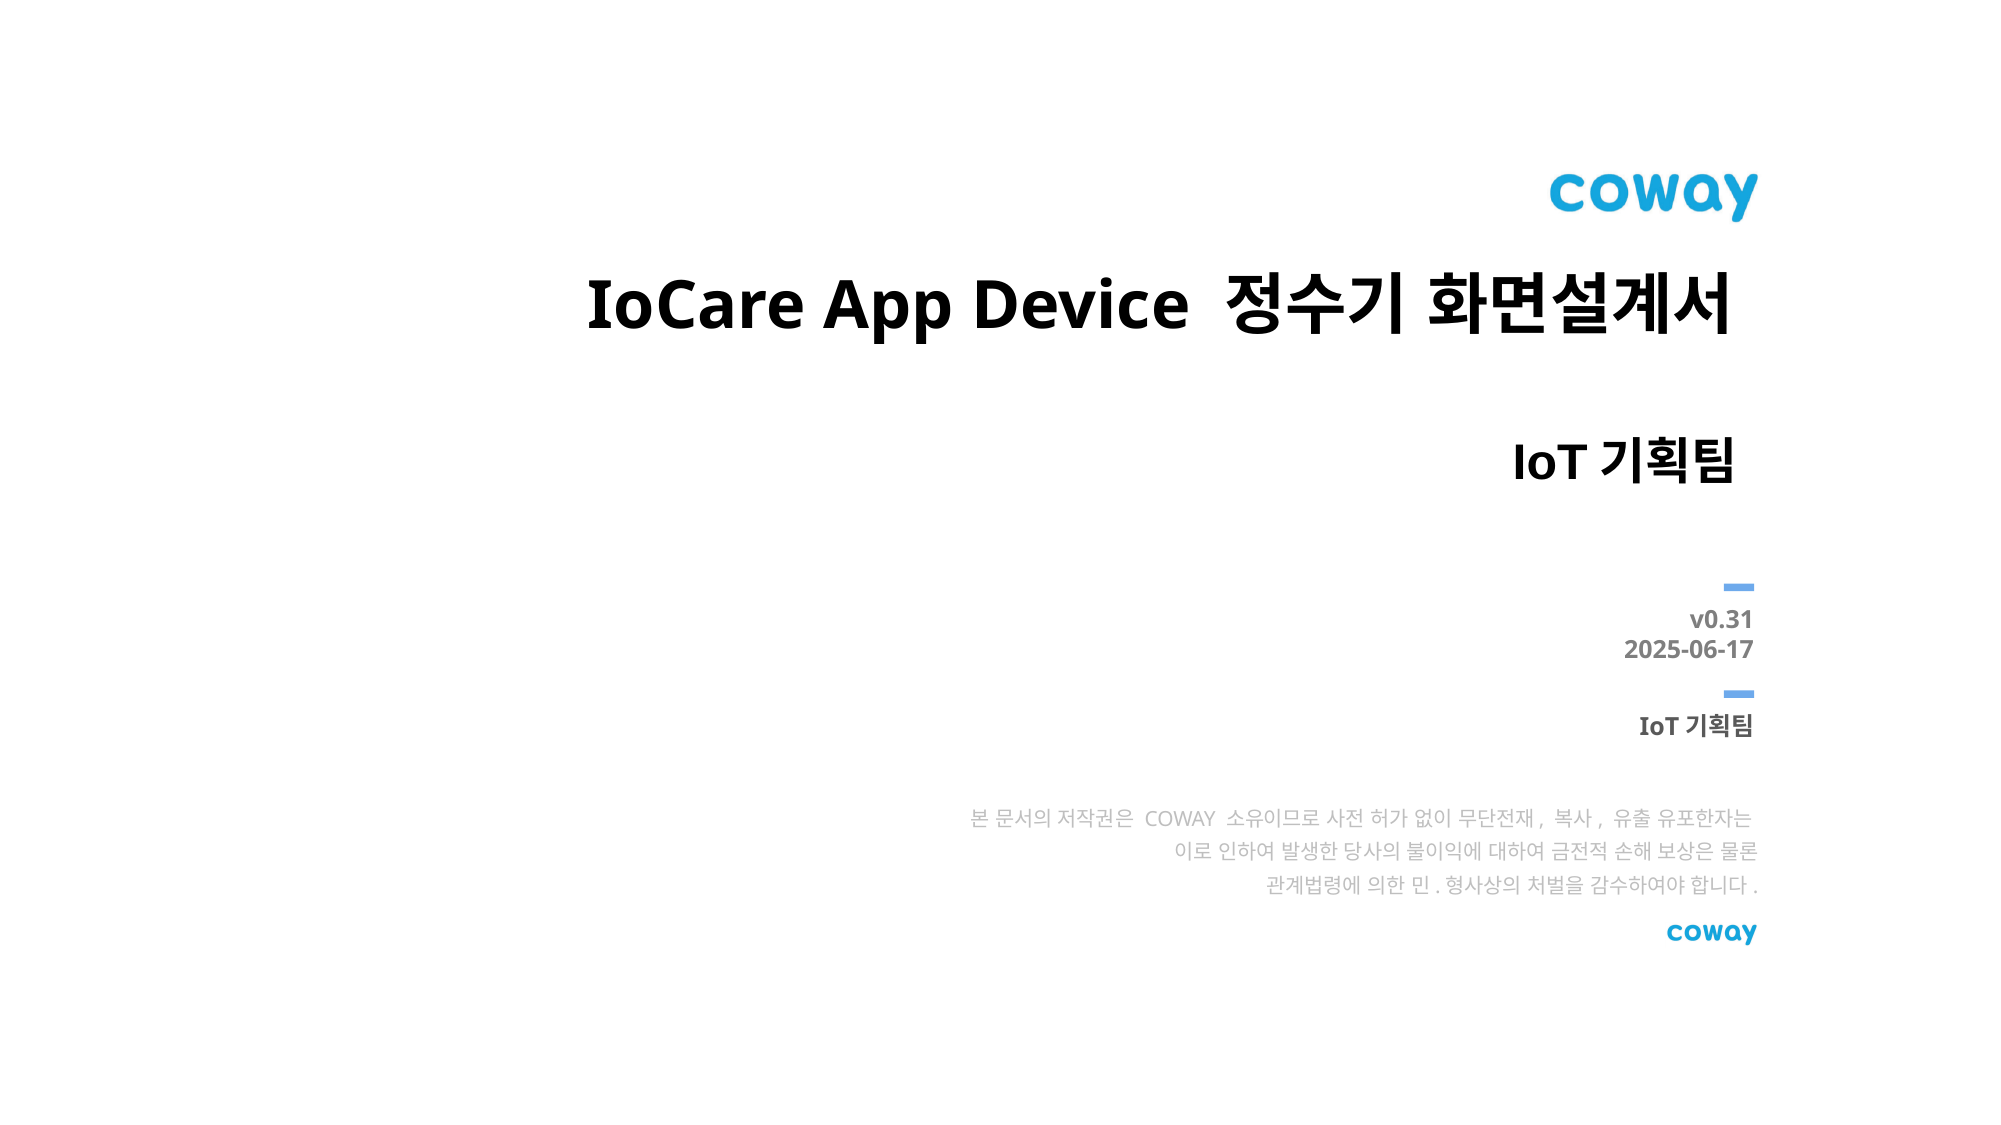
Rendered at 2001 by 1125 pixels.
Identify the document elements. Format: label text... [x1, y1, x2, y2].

picture [1545, 168, 1763, 228]
picture [1665, 922, 1759, 948]
list IoCare App Device 정수기 화면설계서 [81, 263, 1750, 382]
text_box IoT기획팀 [1635, 710, 1755, 741]
text_box v0.31 2025-06-17 [1531, 603, 1755, 664]
text_box [1723, 690, 1755, 698]
list IoT기획팀 [683, 427, 1753, 499]
text_box [1723, 583, 1755, 592]
